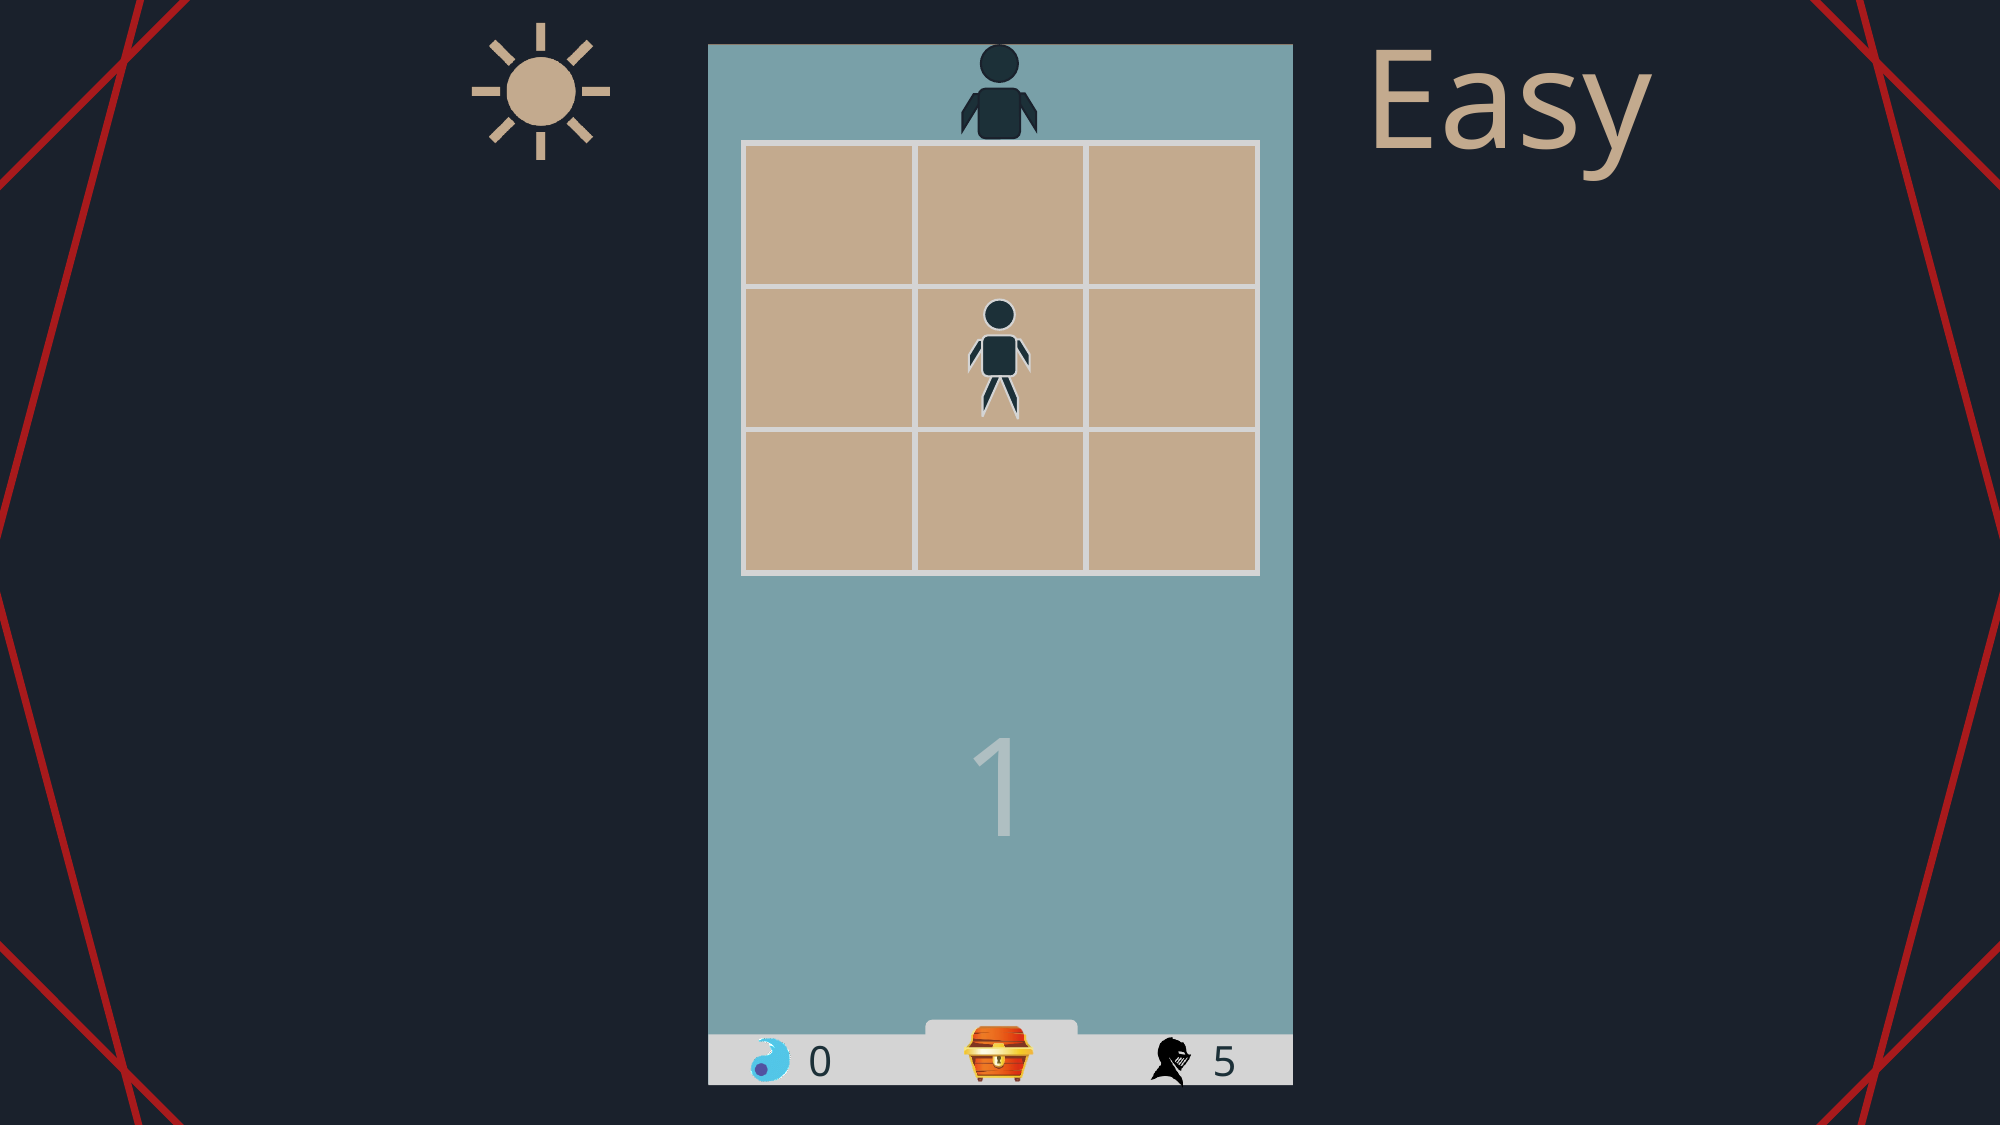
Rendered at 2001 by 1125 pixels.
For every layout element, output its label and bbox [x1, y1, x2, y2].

text_box [962, 45, 1037, 139]
picture [745, 1034, 797, 1086]
text_box [0, 0, 2000, 1125]
text_box [968, 299, 1030, 420]
text_box [1037, 1019, 1293, 1085]
text_box [708, 1019, 964, 1085]
picture [465, 15, 616, 166]
picture [1137, 1029, 1206, 1096]
picture [964, 1017, 1037, 1091]
